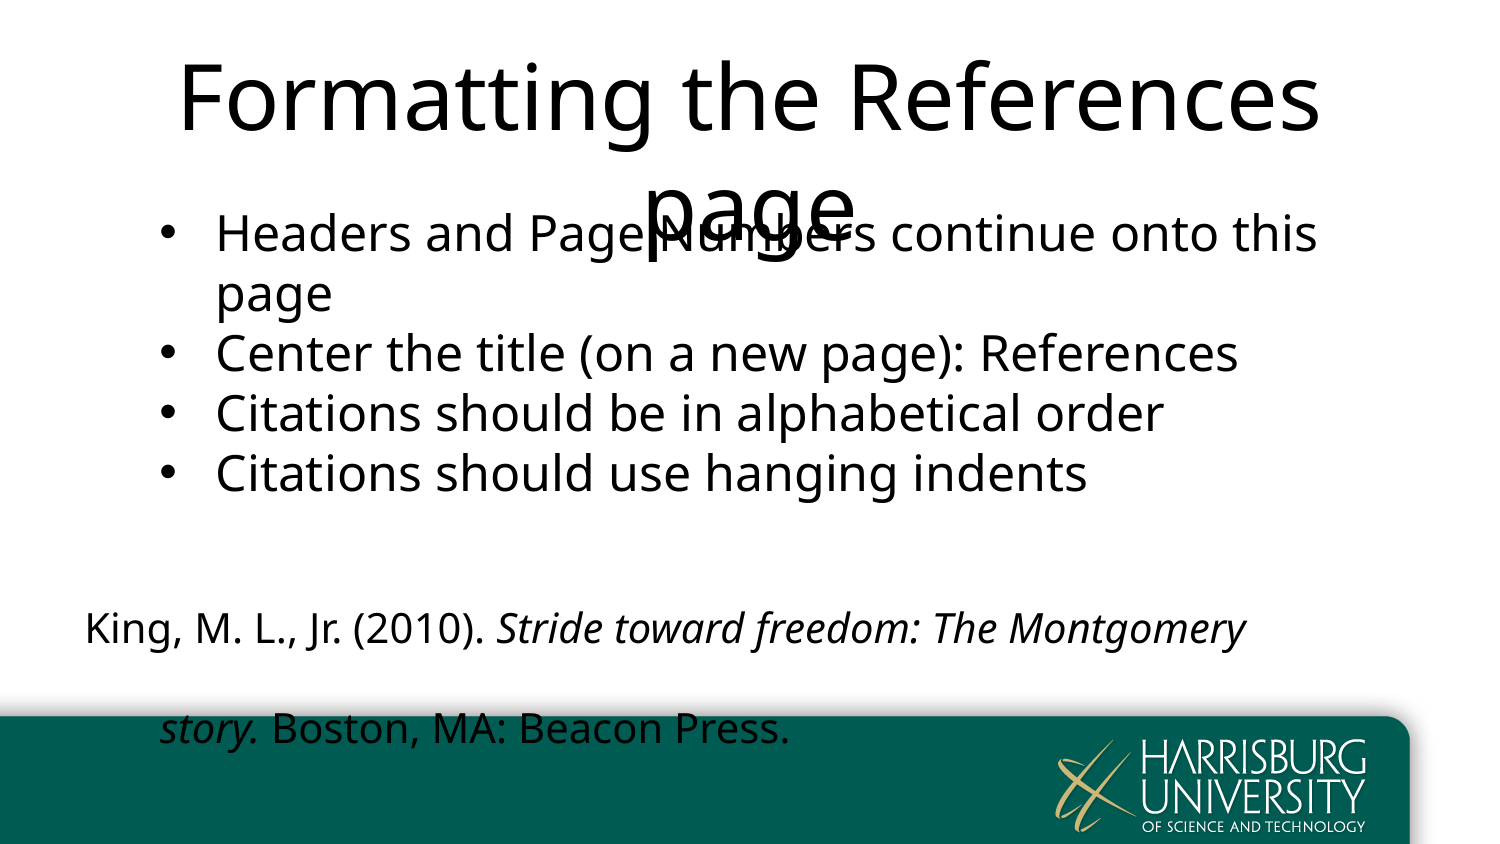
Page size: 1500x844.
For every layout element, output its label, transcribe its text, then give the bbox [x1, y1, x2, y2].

title Formatting the References page [75, 33, 1425, 175]
picture [0, 3, 1500, 844]
list Headers and Page Numbers continue onto this page Center the title (on a new page): References Citations should be in alphabetical order Citations should use hanging indents King, M. L., Jr. (2010). Stride toward freedom: The Montgomery story. Boston, MA: Beacon Press. [75, 196, 1425, 754]
